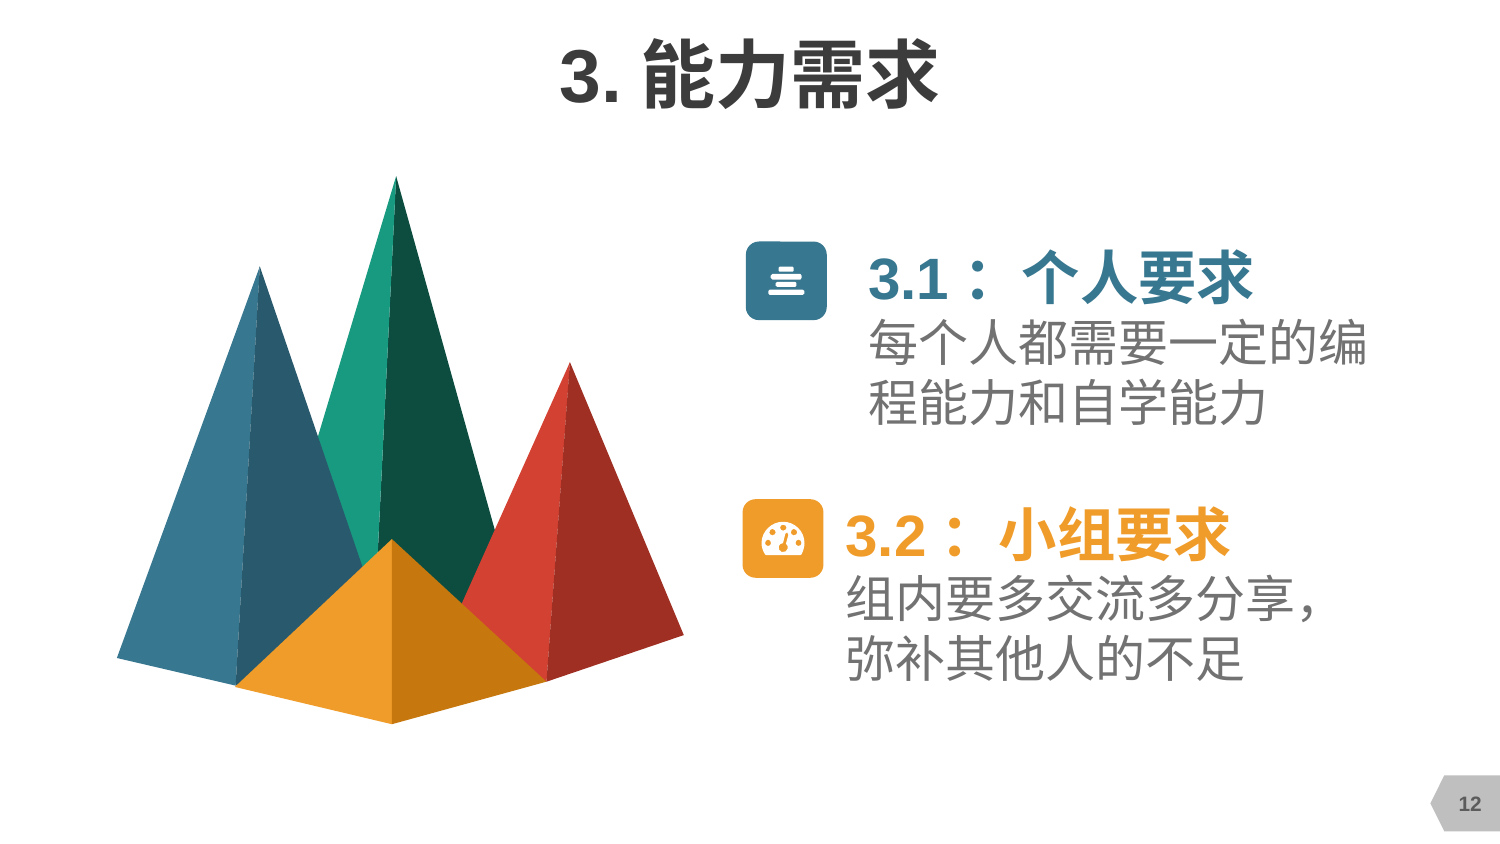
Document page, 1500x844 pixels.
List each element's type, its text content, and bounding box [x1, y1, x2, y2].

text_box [234, 538, 547, 725]
text_box 3.2：小组要求 组内要多交流多分享，弥补其他人的不足 [830, 490, 1362, 696]
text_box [116, 266, 392, 686]
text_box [742, 498, 824, 579]
text_box 3.1：个人要求 每个人都需要一定的编程能力和自学能力 [853, 234, 1433, 439]
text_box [435, 361, 685, 682]
slide_number 12 [1432, 780, 1500, 826]
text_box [745, 241, 827, 321]
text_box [252, 175, 527, 537]
title 3.能力需求 [287, 43, 1213, 102]
